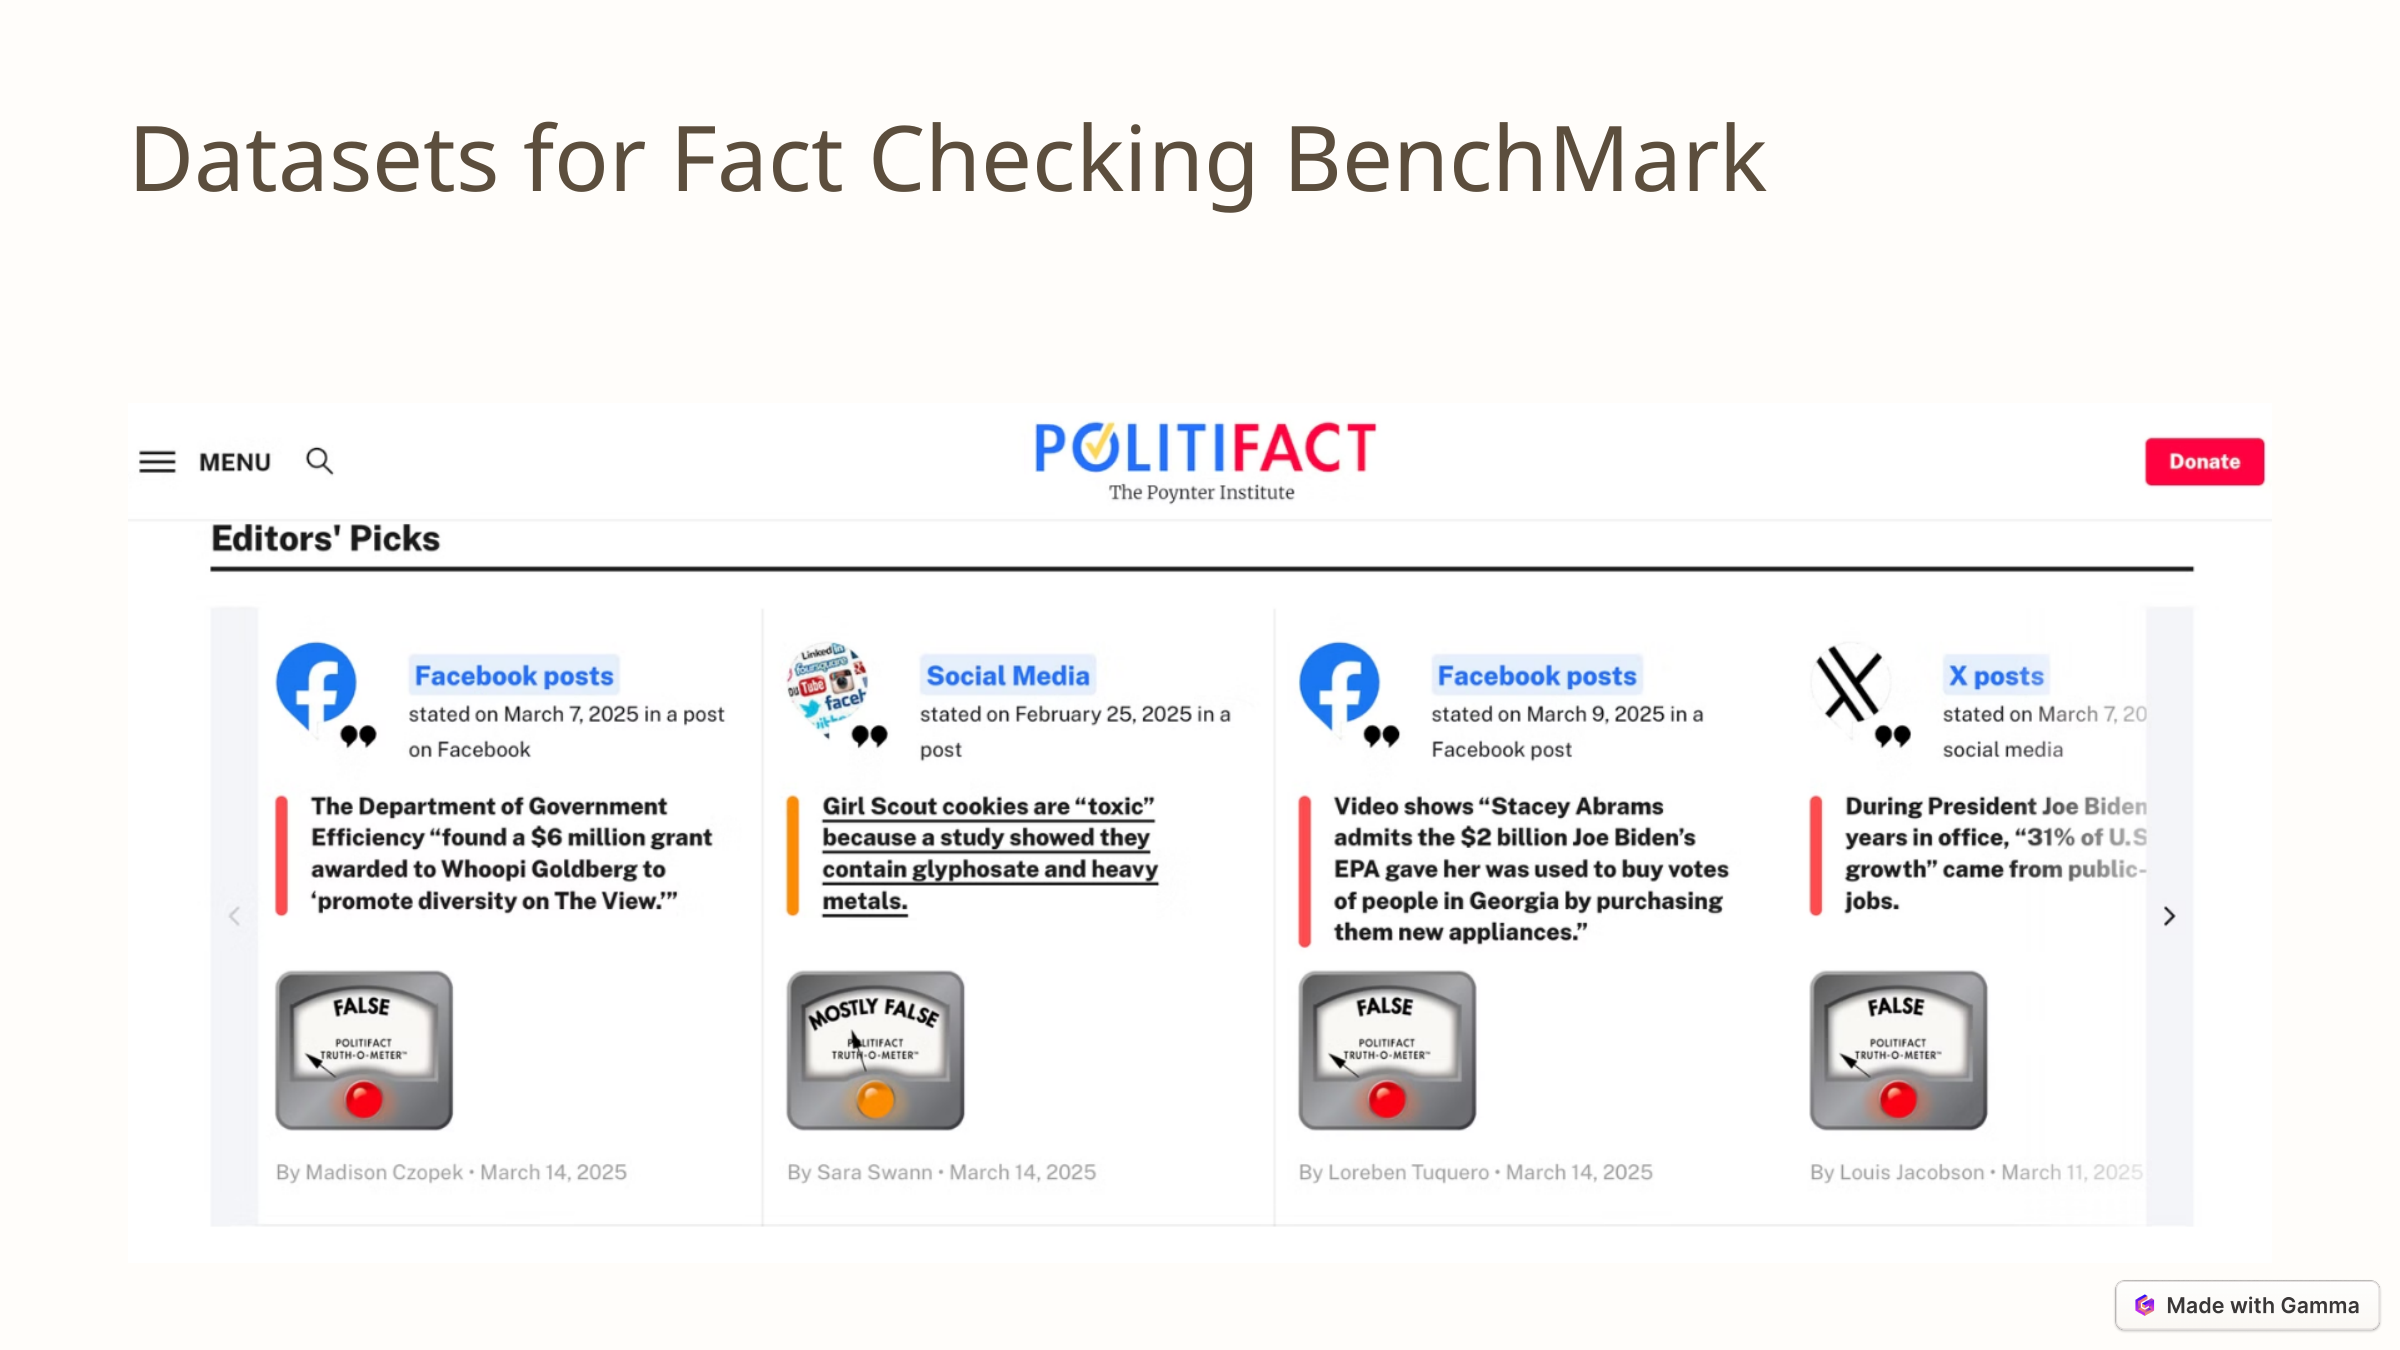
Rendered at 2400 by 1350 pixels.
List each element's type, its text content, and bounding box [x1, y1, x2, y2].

picture [128, 403, 2272, 1263]
text_box Datasets for Fact Checking BenchMark [128, 100, 1944, 330]
picture [2106, 1271, 2389, 1339]
